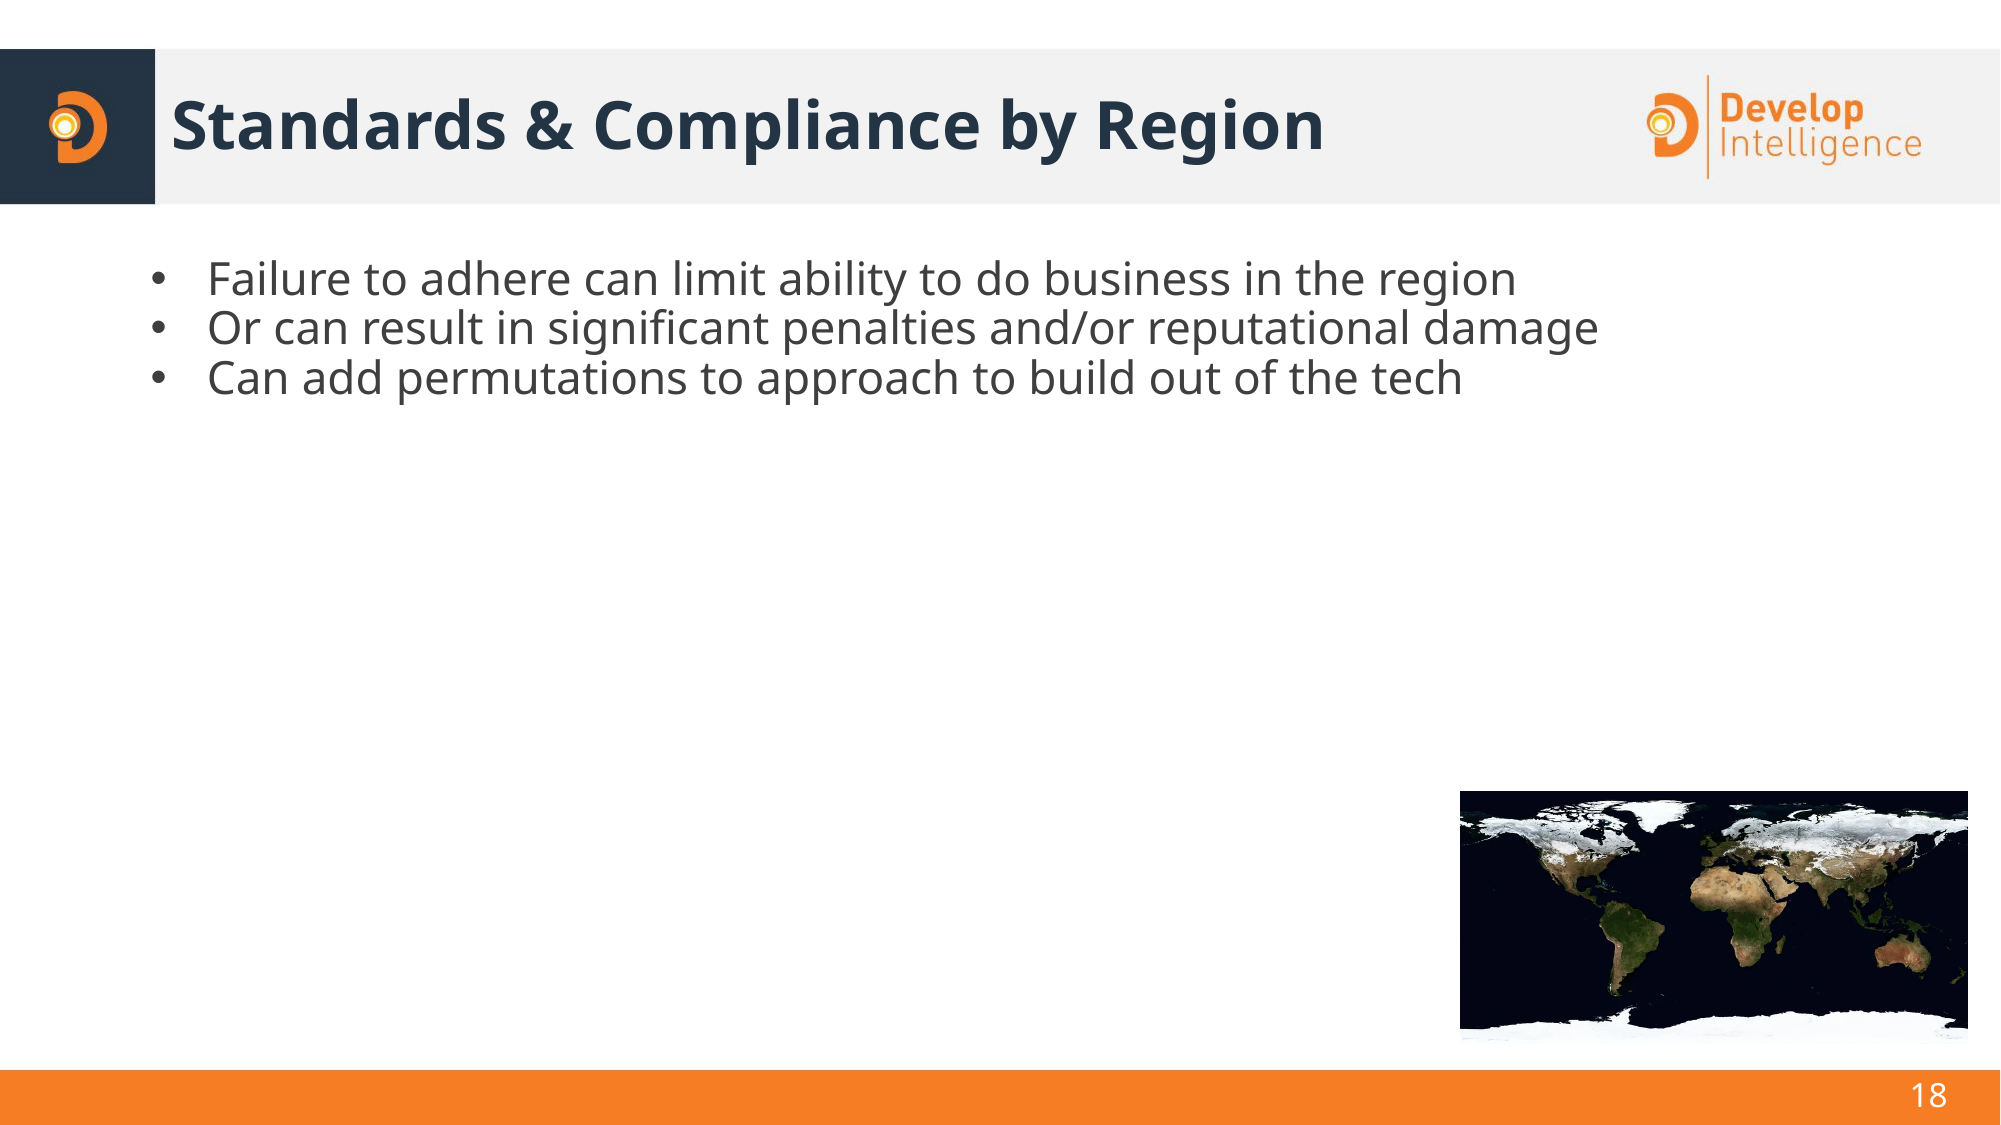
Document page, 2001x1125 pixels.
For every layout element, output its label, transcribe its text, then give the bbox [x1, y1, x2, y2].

picture [0, 0, 2001, 1125]
slide_number 18 [1860, 1072, 1998, 1122]
title Standards & Compliance by Region [156, 53, 1999, 203]
list Failure to adhere can limit ability to do business in the region Or can result in significant penalties and/or reputational damage Can add permutations to approach to build out of the tech [135, 248, 1941, 1016]
